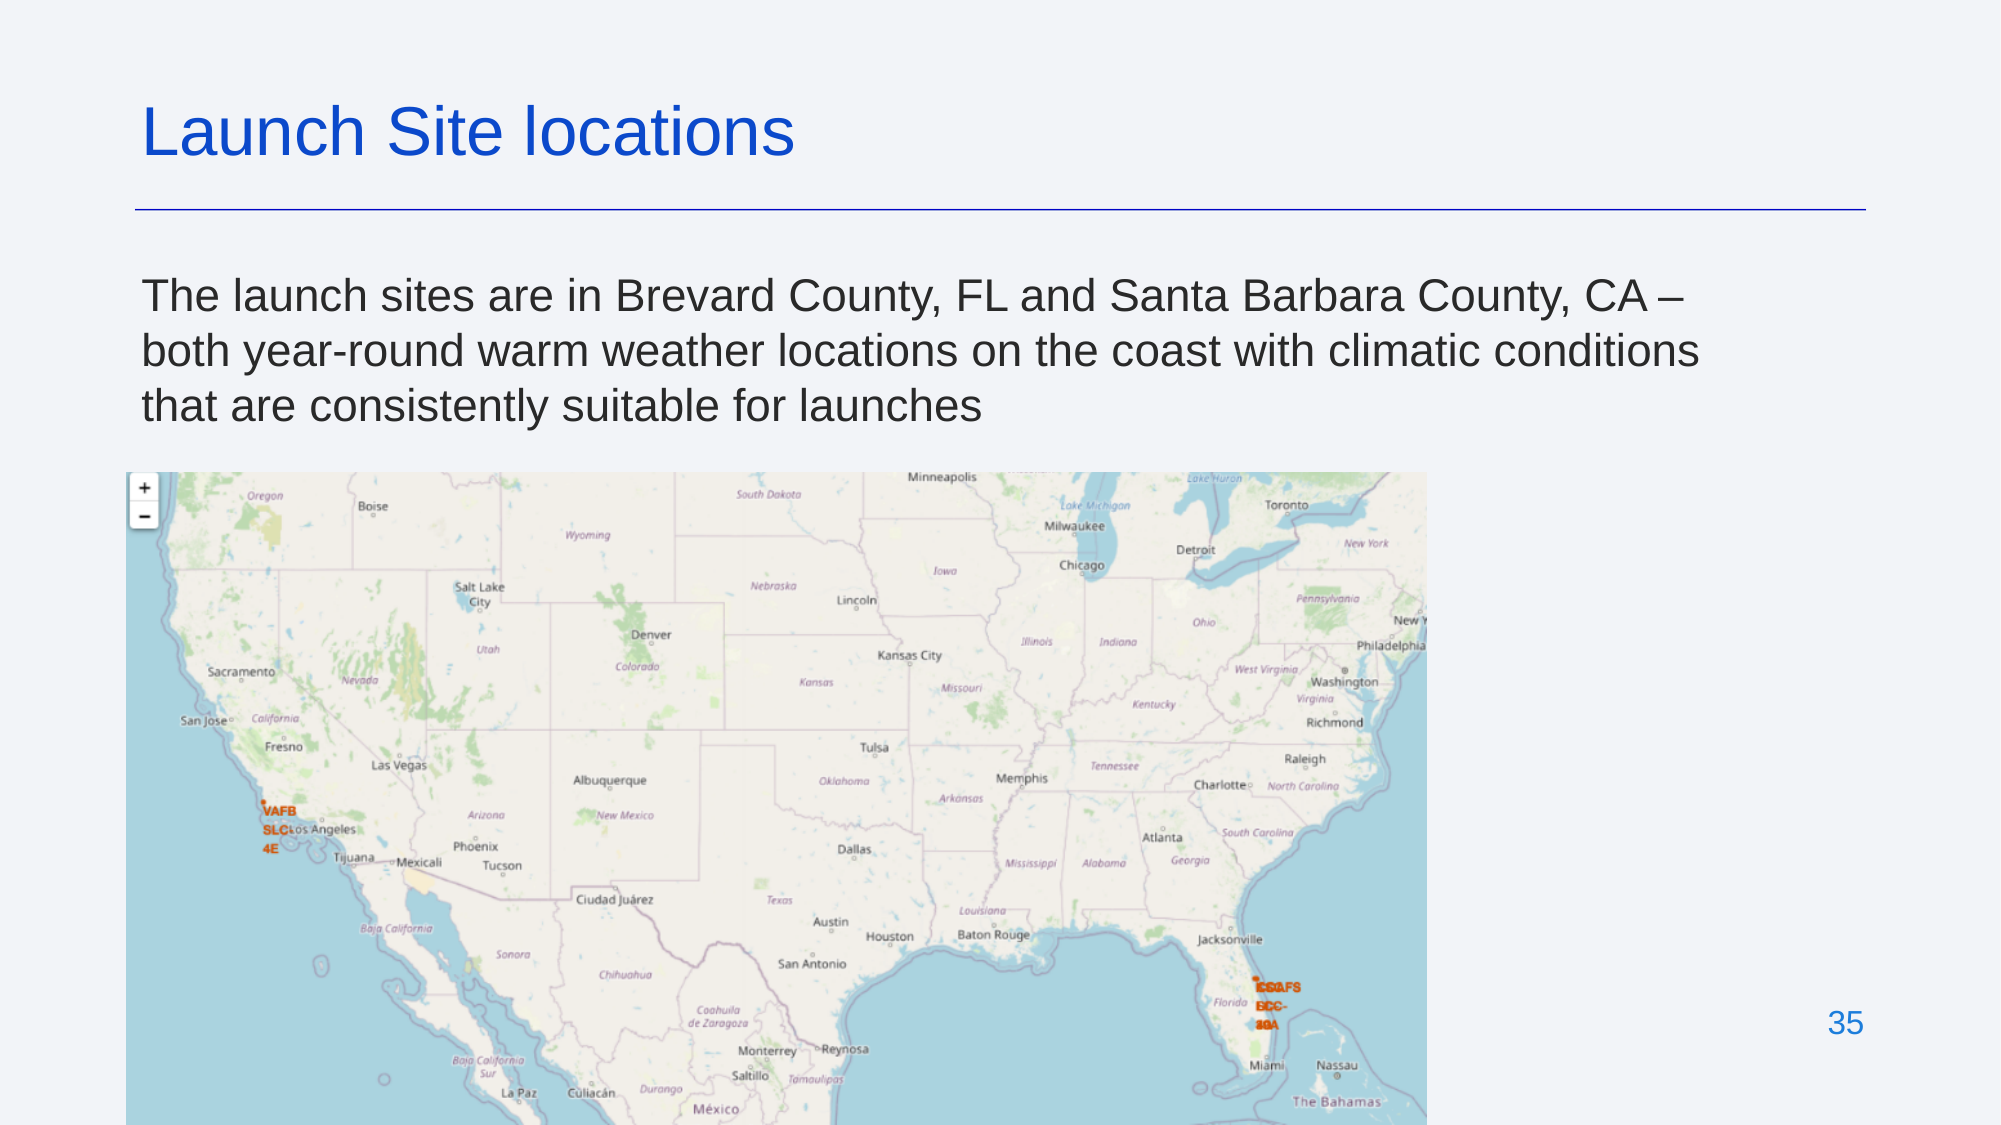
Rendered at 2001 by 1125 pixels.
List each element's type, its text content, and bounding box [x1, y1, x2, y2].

list The launch sites are in Brevard County, FL and Santa Barbara County, CA – both year-round warm weather locations on the coast with climatic conditions that are consistently suitable for launches [126, 258, 1725, 973]
slide_number ‹#› [1432, 988, 1880, 1055]
text_box Launch Site locations [126, 88, 1852, 179]
picture [0, 0, 2001, 1125]
